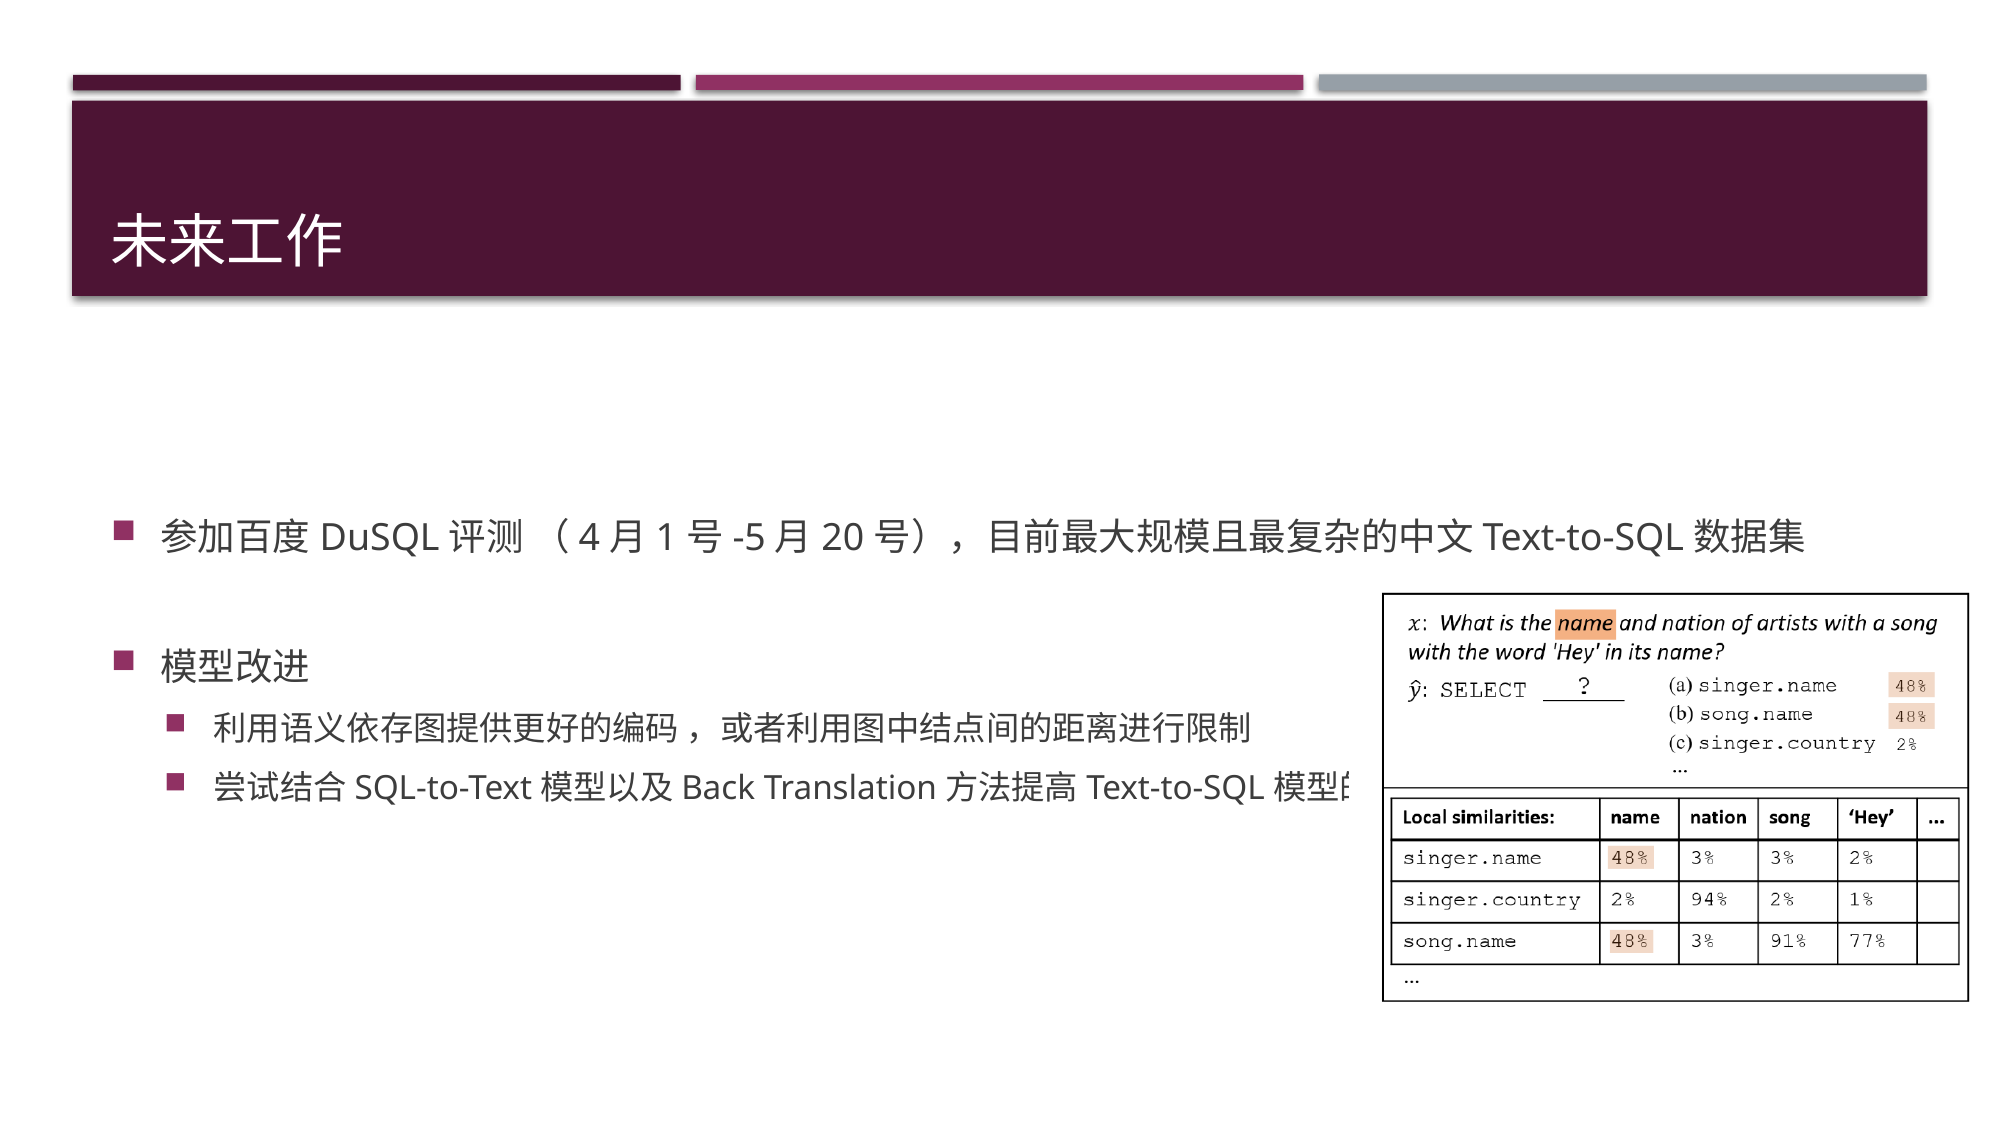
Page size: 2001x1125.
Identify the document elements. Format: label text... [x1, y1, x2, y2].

picture [1349, 580, 2000, 1022]
list 参加百度DuSQL评测 （4月1号-5月20号），目前最大规模且最复杂的中文Text-to-SQL数据集 模型改进 利用语义依存图提供更好的编码 ，或者利用图中结点间的距离进行限制 尝试结合SQL-to-Text模型以及Back Translation方法提高Text-to-SQL模型的效果 [95, 357, 1905, 962]
title 未来工作 [95, 115, 1905, 282]
